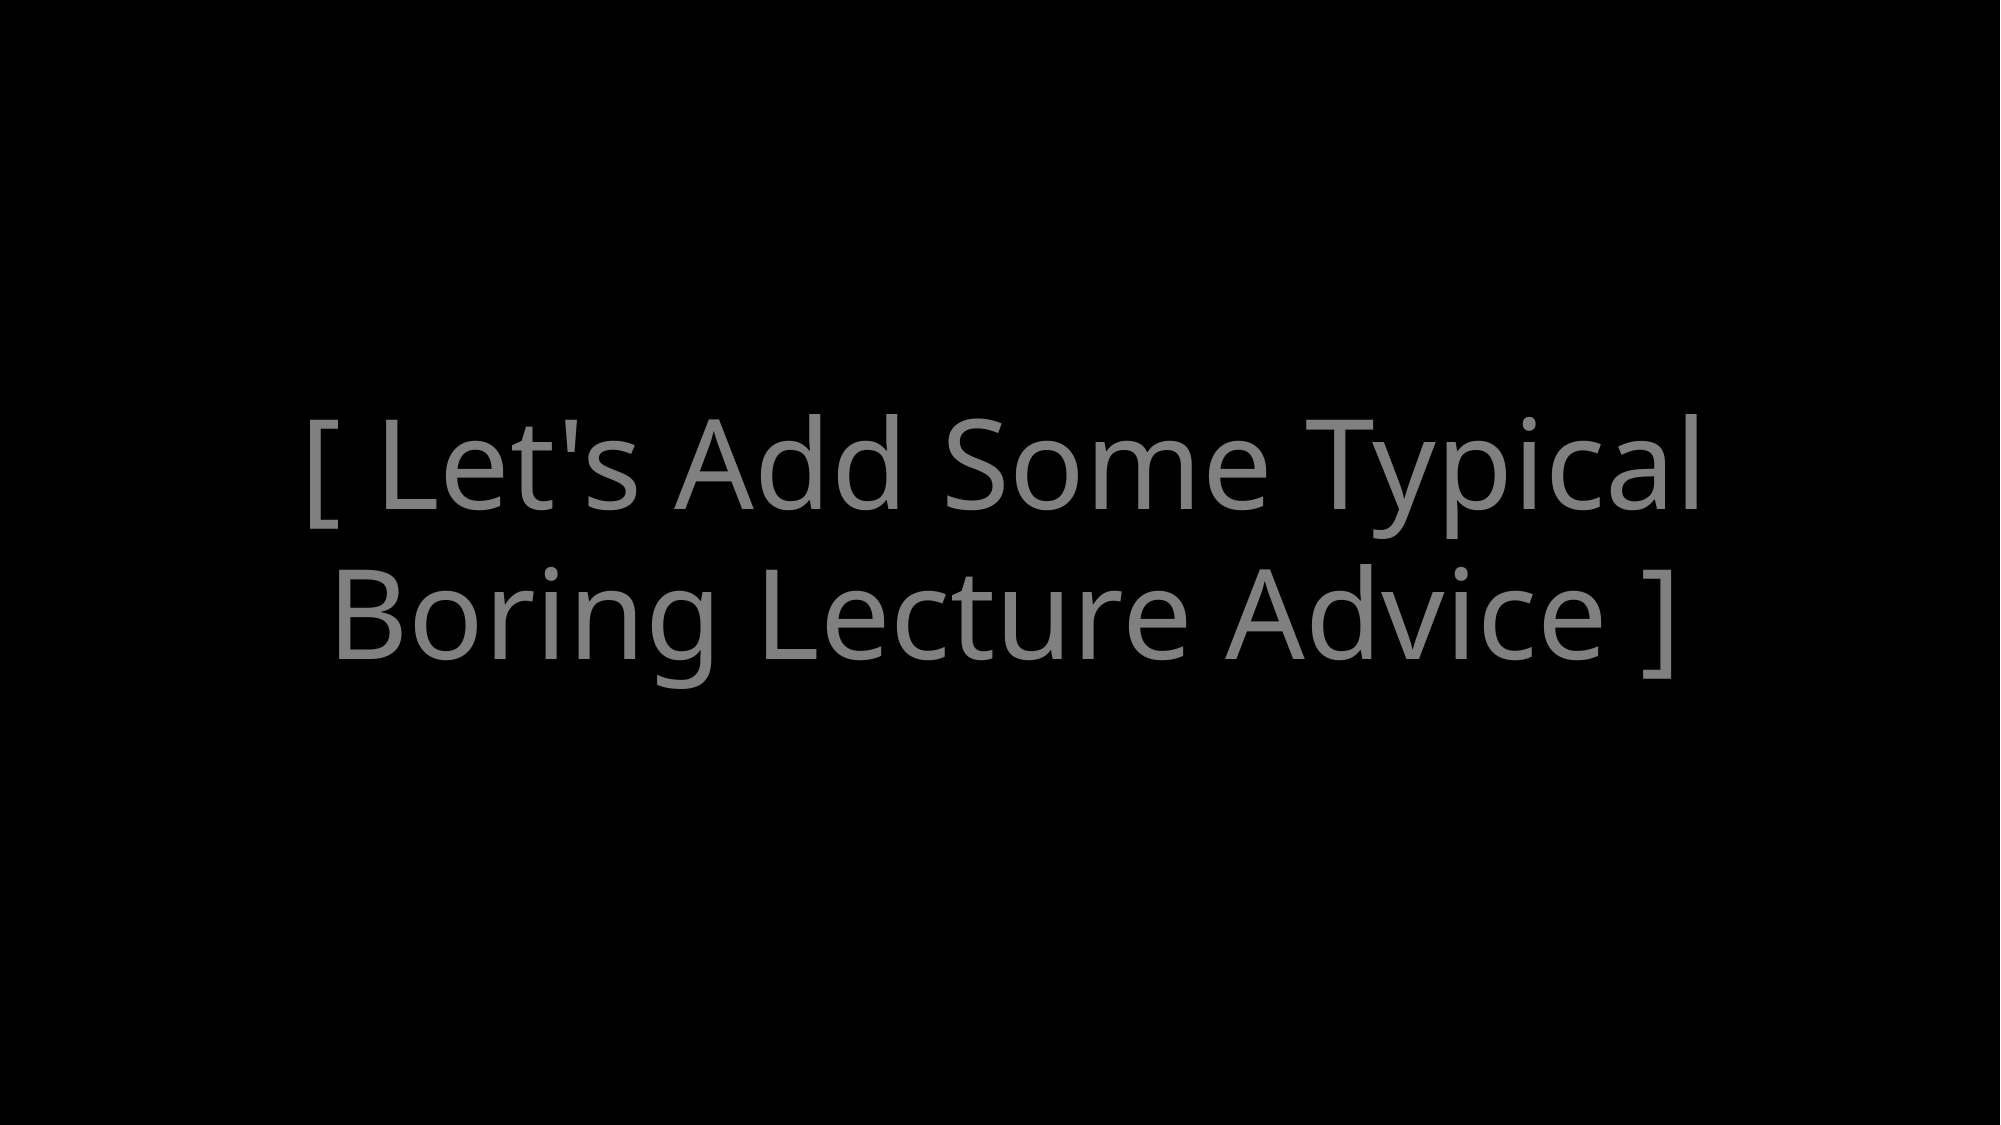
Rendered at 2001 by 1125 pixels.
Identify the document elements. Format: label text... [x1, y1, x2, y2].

text_box [ Let's Add Some Typical Boring Lecture Advice ] [136, 300, 1874, 692]
